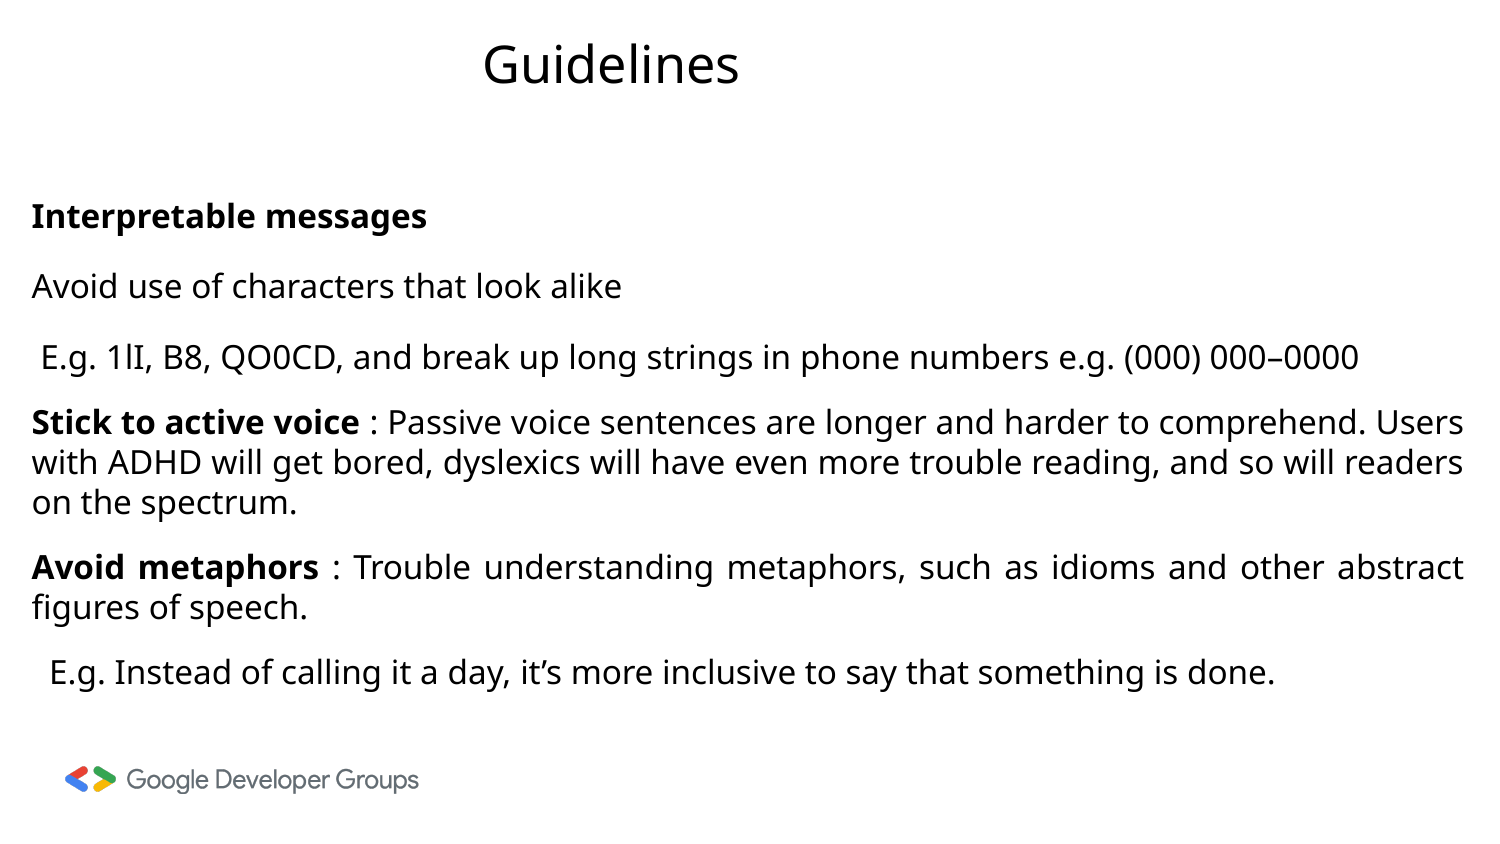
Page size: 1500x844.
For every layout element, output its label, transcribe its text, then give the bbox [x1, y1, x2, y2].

picture [64, 770, 419, 794]
text_box Guidelines [0, 22, 1224, 94]
text_box Interpretable messages Avoid use of characters that look alike E.g. 1lI, B8, QO0CD, and break up long strings in phone numbers e.g. (000) 000–0000 Stick to active voice : Passive voice sentences are longer and harder to comprehend. Users with ADHD will get bored, dyslexics will have even more trouble reading, and so will readers on the spectrum. Avoid metaphors : Trouble understanding metaphors, such as idioms and other abstract figures of speech. E.g. Instead of calling it a day, it’s more inclusive to say that something is done. [16, 122, 1481, 770]
